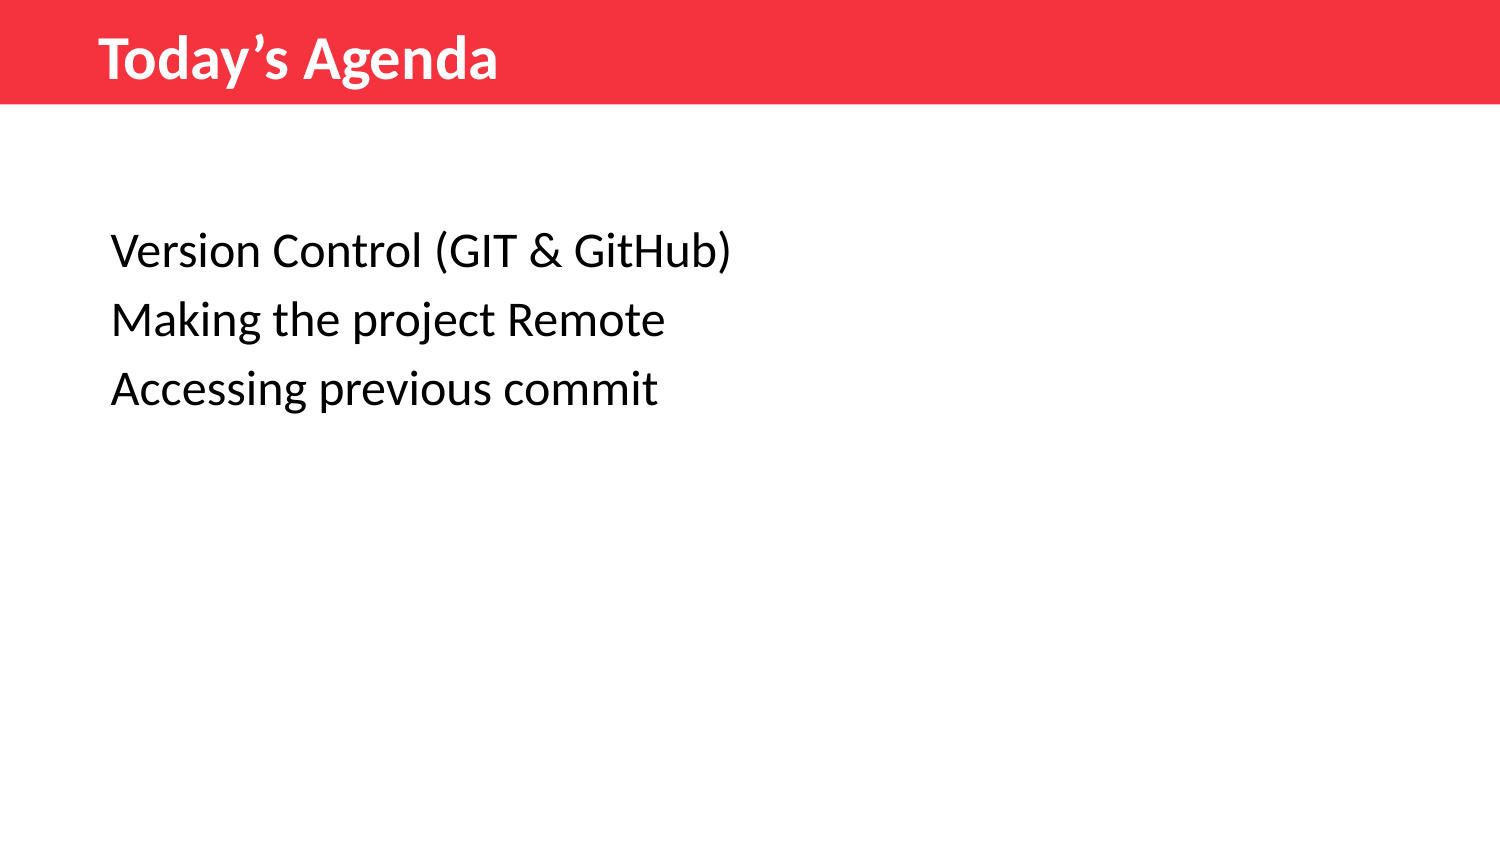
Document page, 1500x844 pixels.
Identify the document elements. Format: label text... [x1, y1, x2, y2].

text_box Today’s Agenda [83, 2, 1143, 138]
text_box [0, 0, 1500, 105]
text_box Version Control (GIT & GitHub) Making the project Remote Accessing previous commit [95, 193, 1411, 615]
